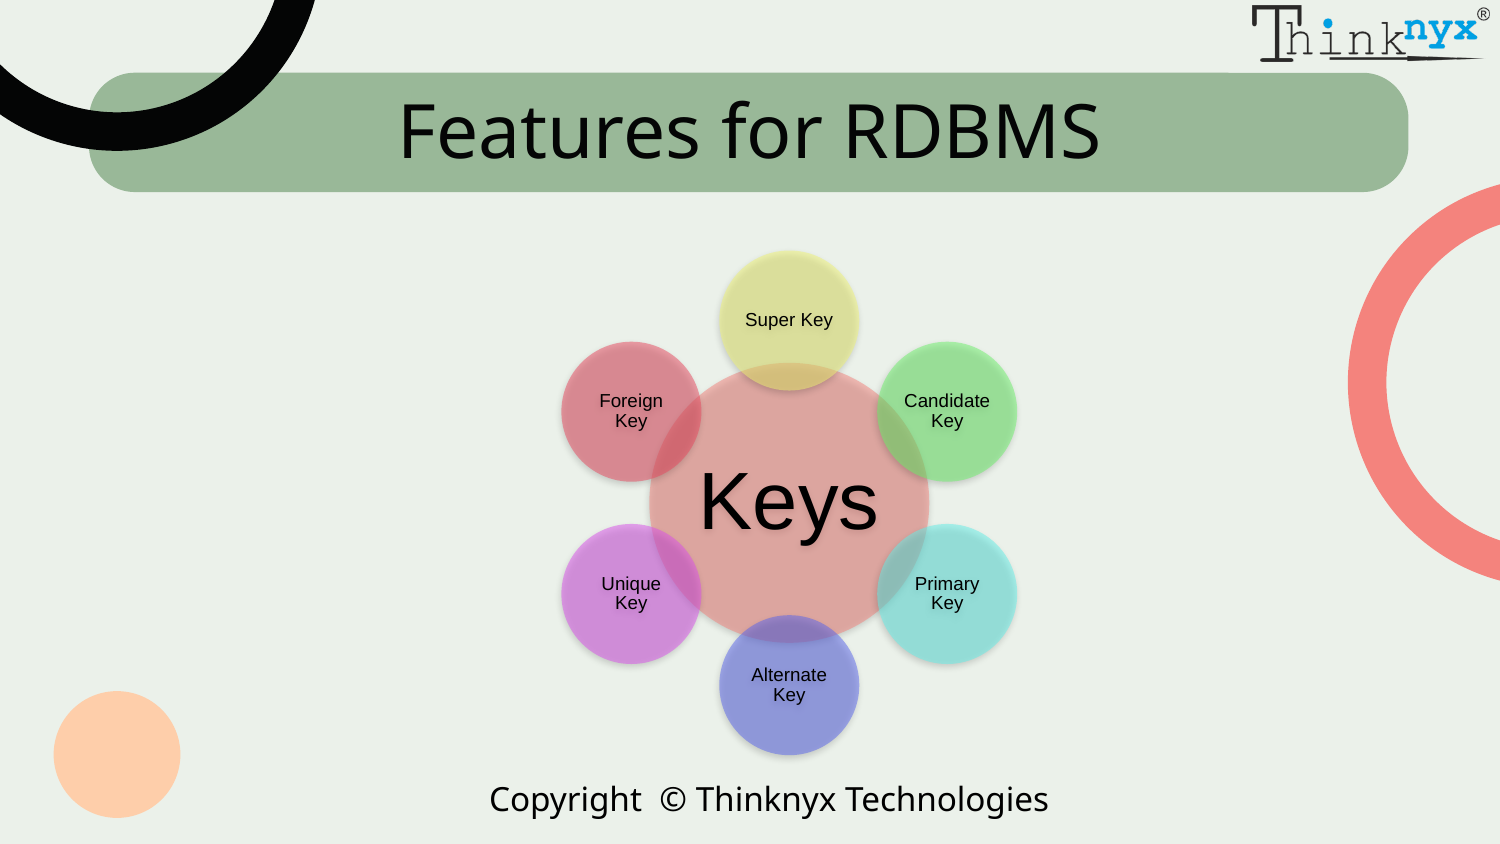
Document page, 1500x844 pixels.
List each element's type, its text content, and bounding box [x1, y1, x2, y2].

picture [1252, 5, 1490, 62]
title Features for RDBMS [116, 100, 1383, 172]
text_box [304, 421, 1306, 844]
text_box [348, 250, 1230, 756]
